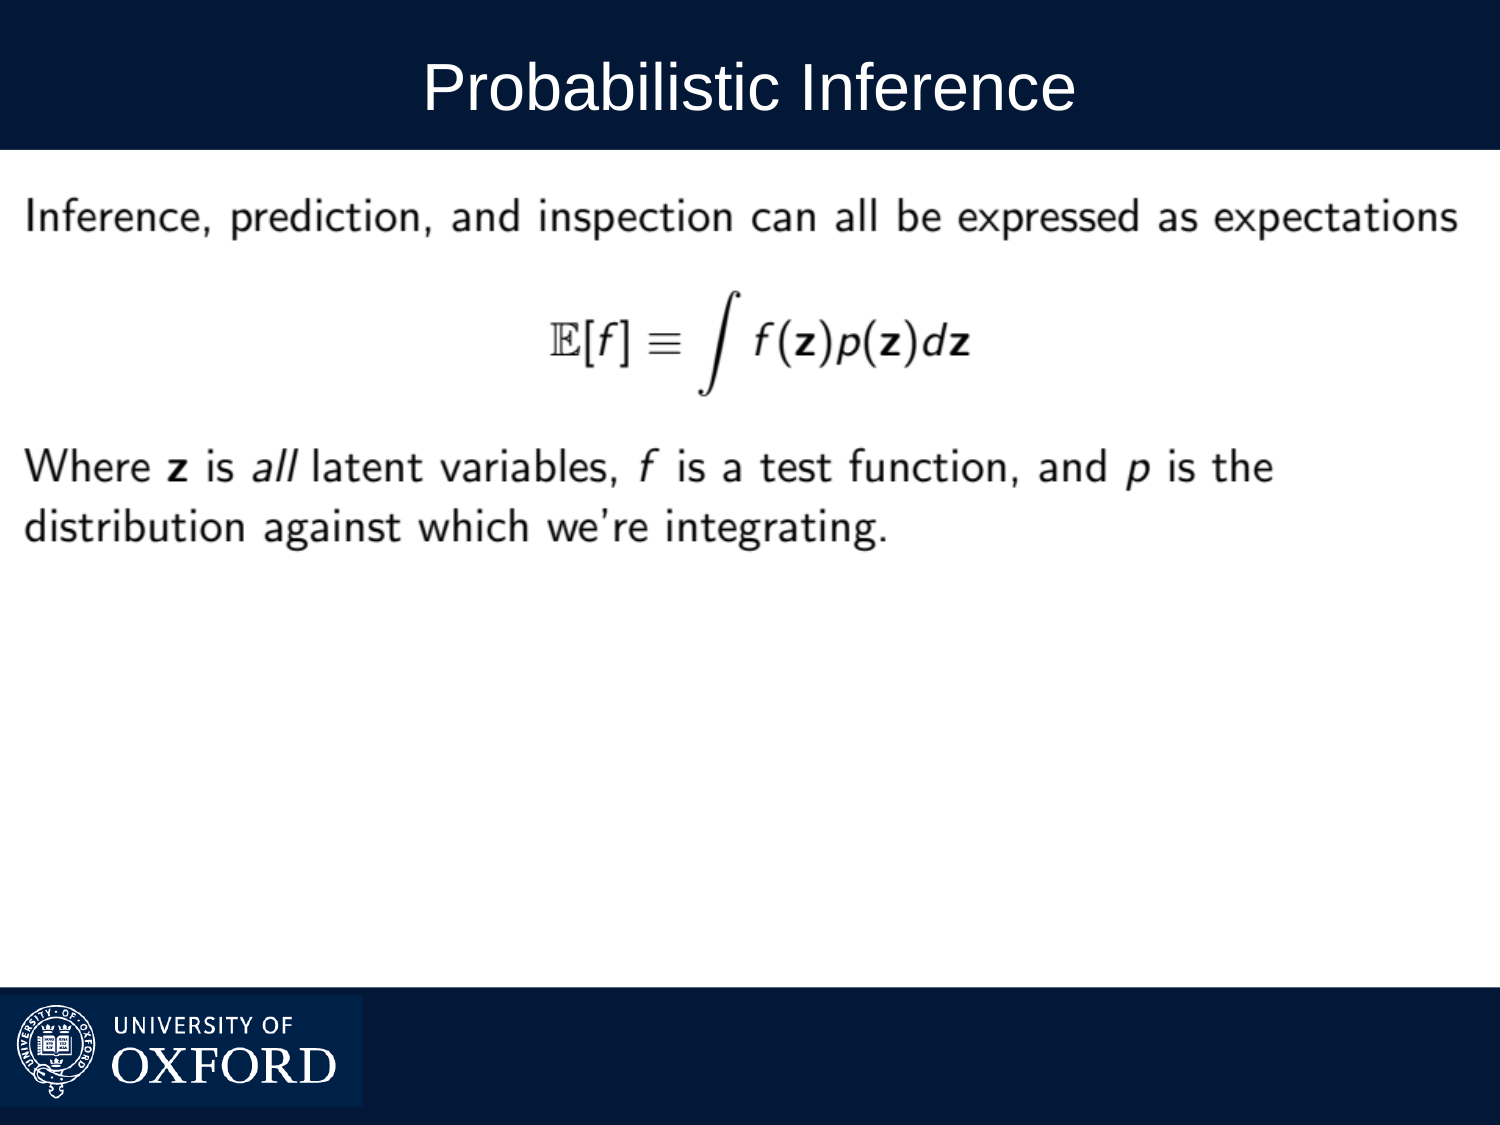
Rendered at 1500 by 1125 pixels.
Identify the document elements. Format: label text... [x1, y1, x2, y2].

text_box [0, 149, 1500, 988]
picture [5, 162, 1494, 611]
title Probabilistic Inference [112, 47, 1388, 160]
picture [0, 995, 363, 1107]
